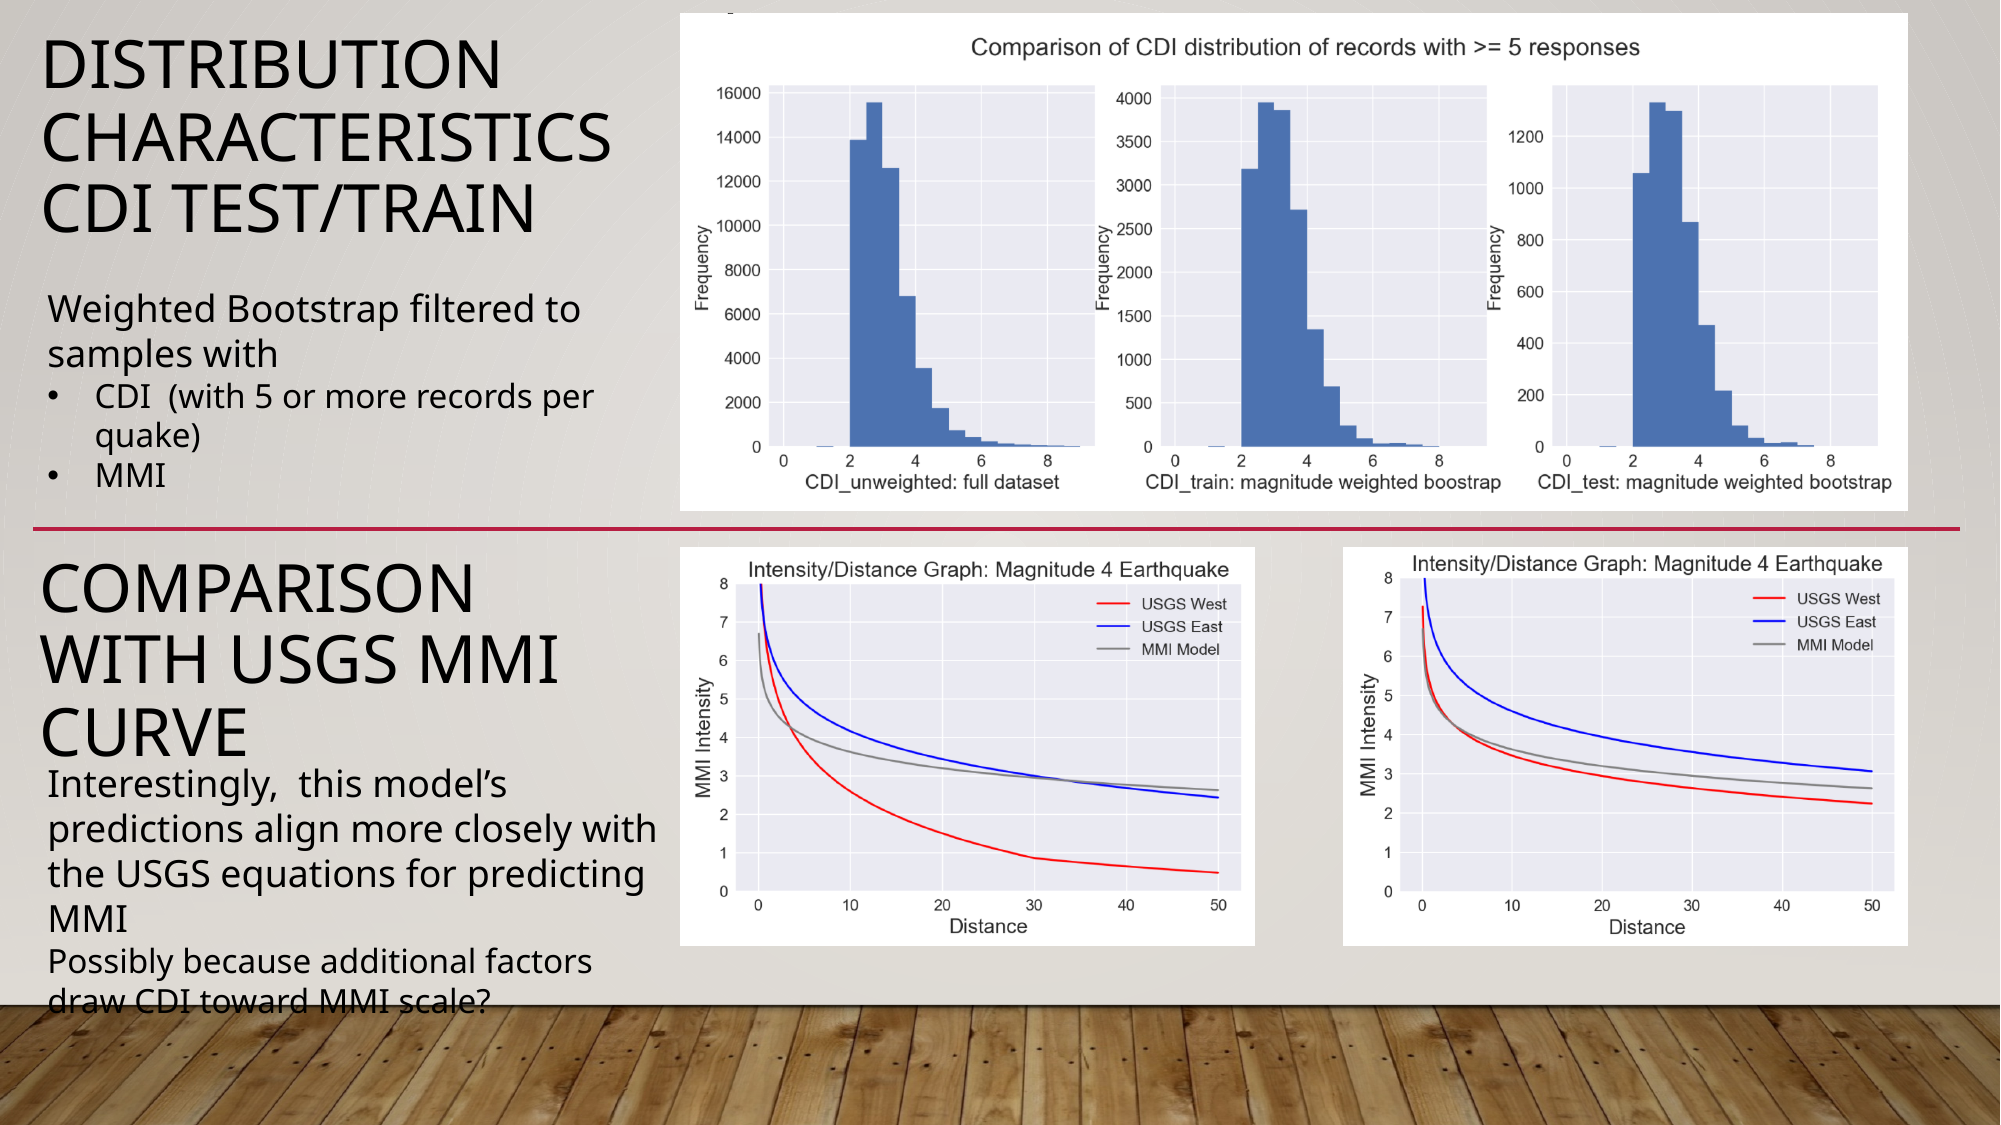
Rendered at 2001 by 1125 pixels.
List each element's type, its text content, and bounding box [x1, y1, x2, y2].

text_box Weighted Bootstrap filtered to samples with CDI (with 5 or more records per quake) MMI [32, 277, 679, 502]
picture [1343, 546, 1908, 946]
picture [679, 546, 1256, 946]
picture [0, 1005, 2000, 1125]
text_box Distribution characteristics CDI Test/Train [25, 24, 645, 257]
picture [679, 13, 1908, 511]
text_box Interestingly, this model’s predictions align more closely with the USGS equations for predicting MMI Possibly because additional factors draw CDI toward MMI scale? [32, 753, 681, 1028]
text_box Comparison with USGS MMI Curve [25, 547, 644, 780]
